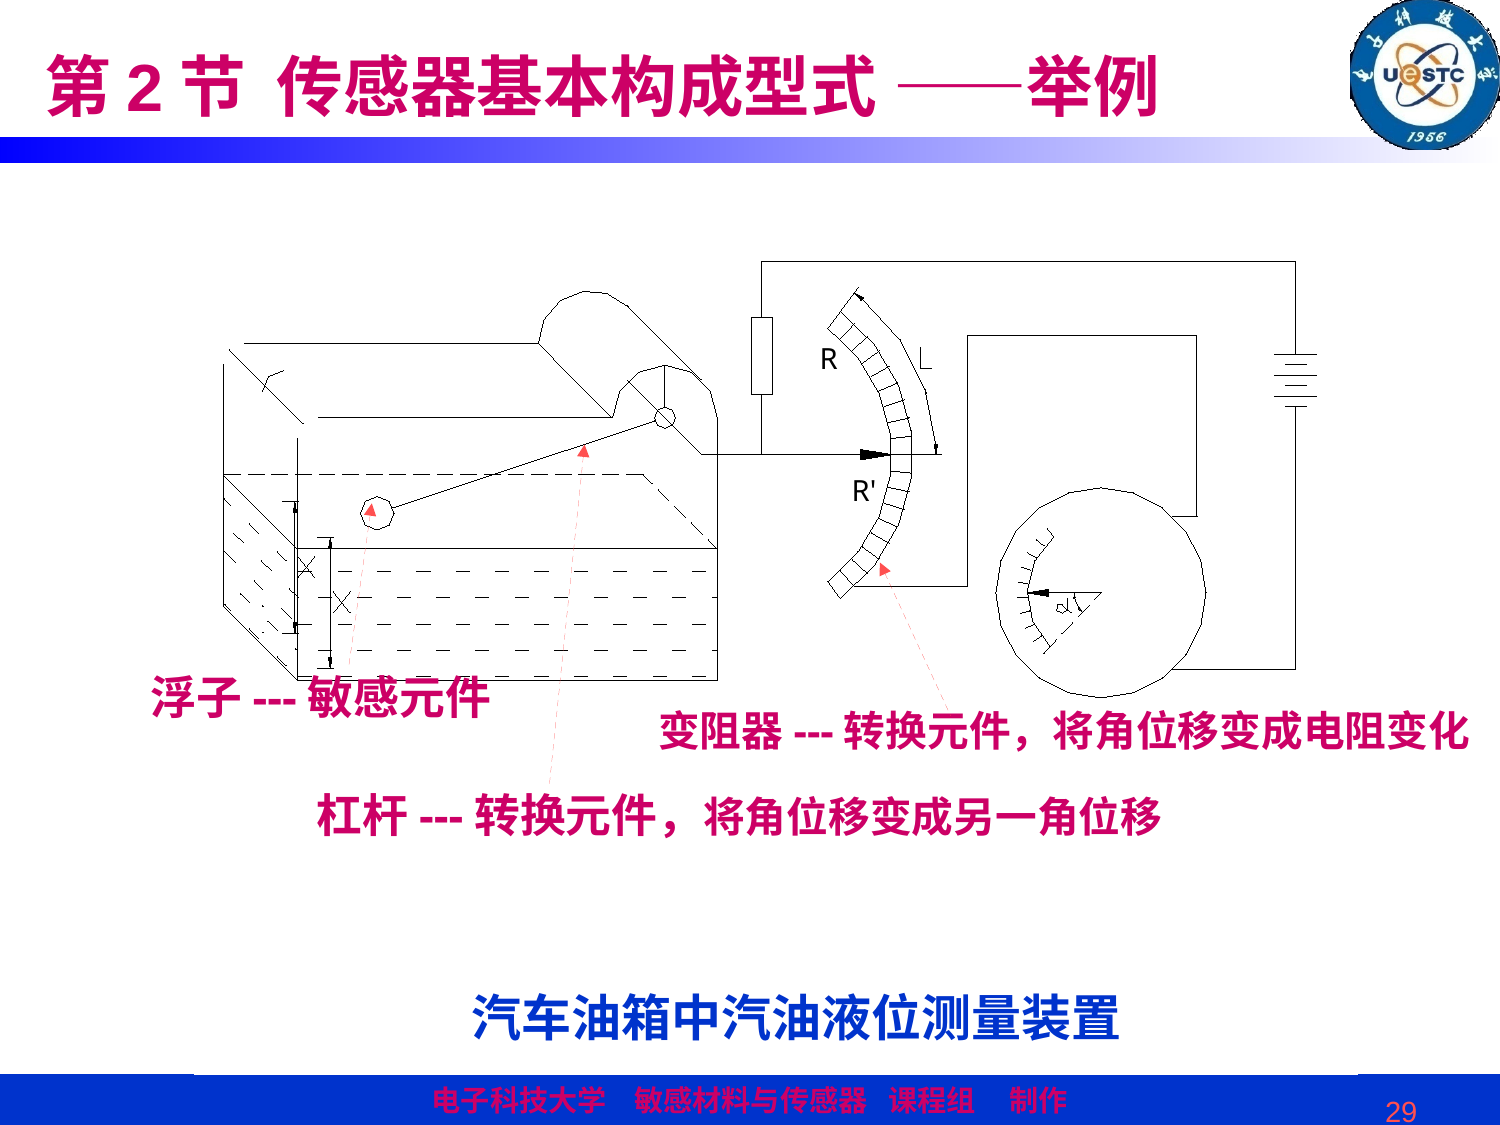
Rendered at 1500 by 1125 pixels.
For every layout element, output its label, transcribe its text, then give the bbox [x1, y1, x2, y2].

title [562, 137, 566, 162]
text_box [914, 137, 919, 162]
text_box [147, 444, 1474, 843]
picture [1350, 0, 1500, 150]
text_box 石墨烯 [826, 137, 831, 162]
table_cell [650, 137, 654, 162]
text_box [194, 850, 1358, 1075]
text_box 第2节 传感器基本构成型式 ——举例 [29, 43, 1246, 126]
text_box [194, 231, 1358, 442]
table_cell [738, 137, 743, 162]
slide_number 29 [1056, 1085, 1433, 1125]
